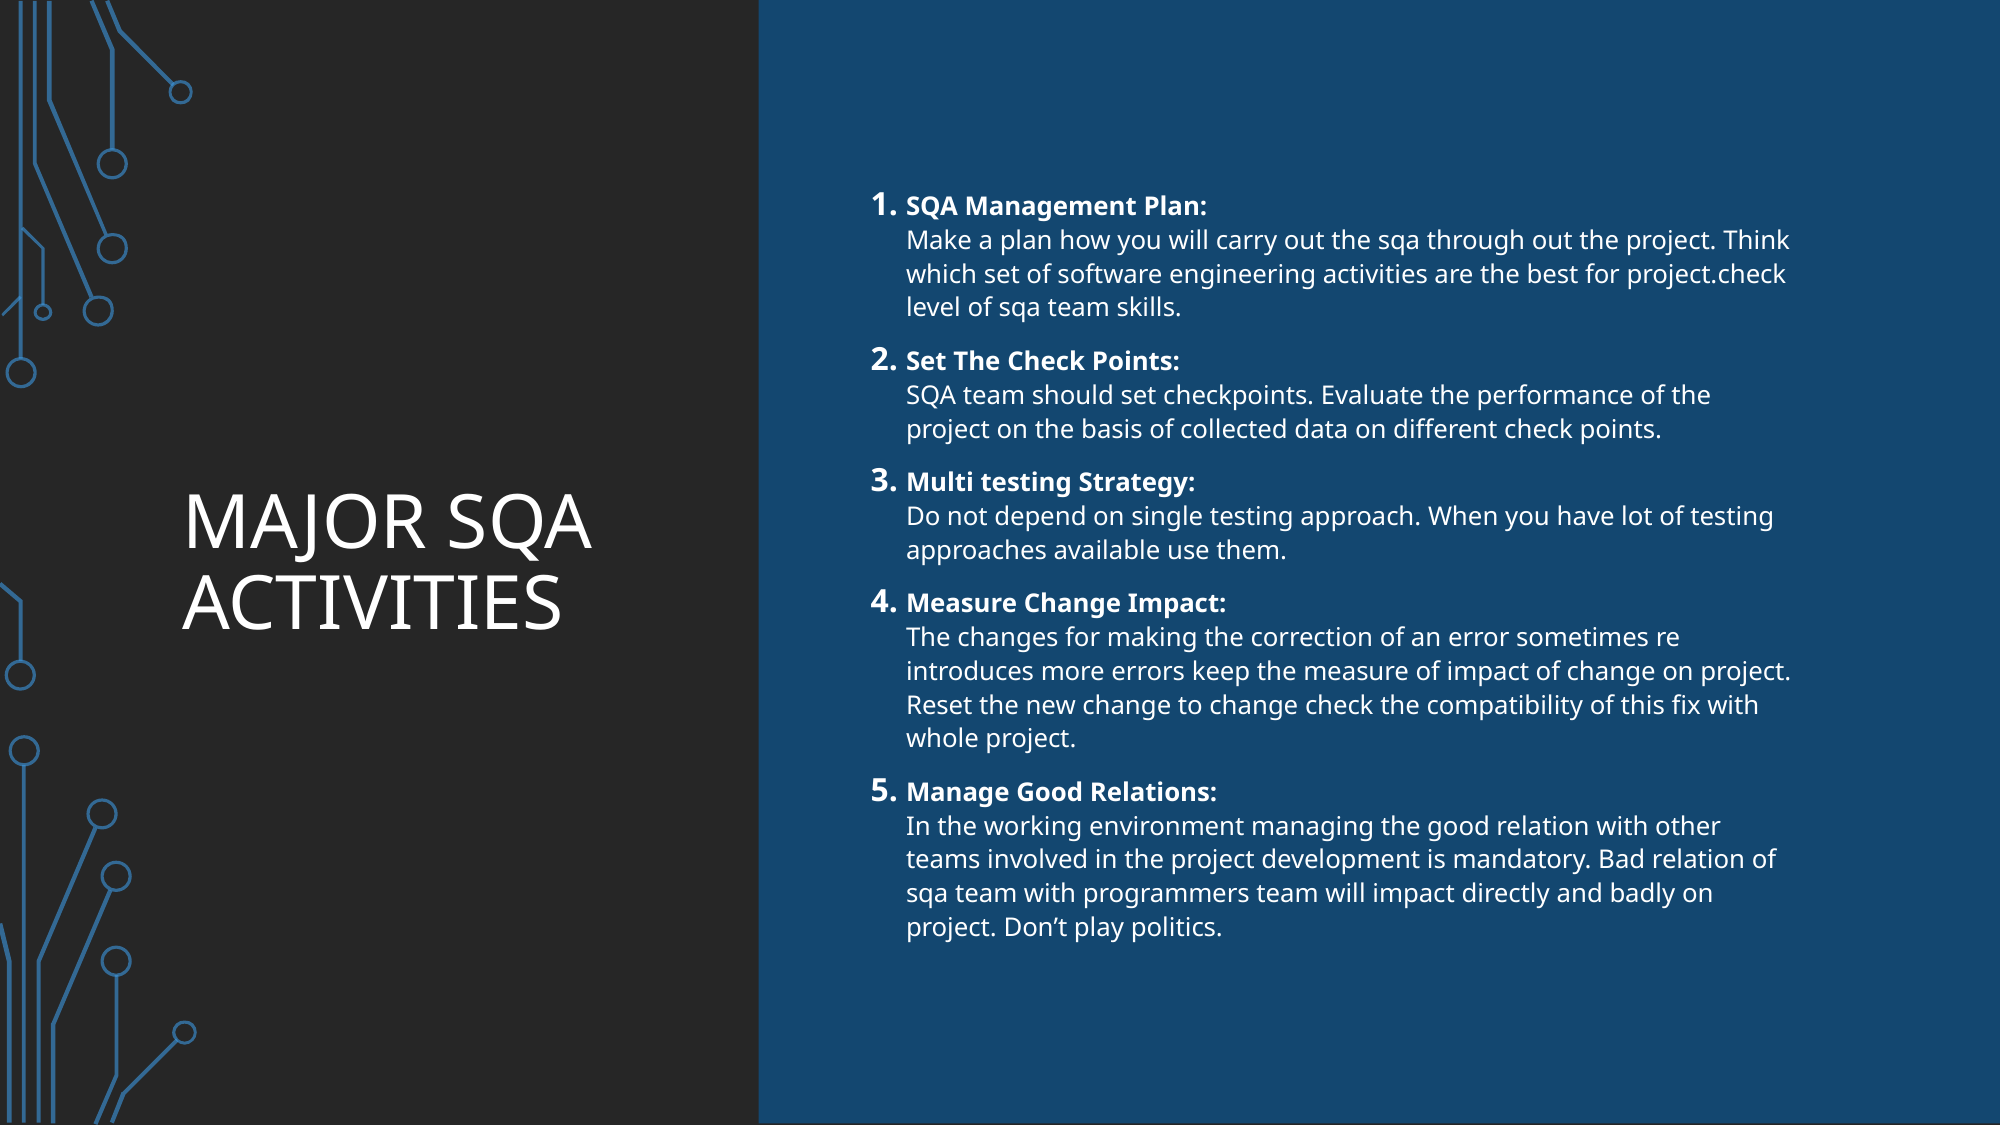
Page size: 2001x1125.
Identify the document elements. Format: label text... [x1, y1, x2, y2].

title Major SQA Activities [199, 179, 670, 950]
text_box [0, 0, 199, 1125]
list SQA Management Plan: Make a plan how you will carry out the sqa through out the project. Think which set of software engineering activities are the best for project.check level of sqa team skills. Set The Check Points: SQA team should set checkpoints. Evaluate the performance of the project on the basis of collected data on different check points. Multi testing Strategy: Do not depend on single testing approach. When you have lot of testing approaches available use them. Measure Change Impact: The changes for making the correction of an error sometimes re introduces more errors keep the measure of impact of change on project. Reset the new change to change check the compatibility of this fix with whole project. Manage Good Relations: In the working environment managing the good relation with other teams involved in the project development is mandatory. Bad relation of sqa team with programmers team will impact directly and badly on project. Don’t play politics. [855, 179, 1813, 950]
text_box [199, 0, 2000, 1125]
text_box [758, 0, 2000, 1124]
